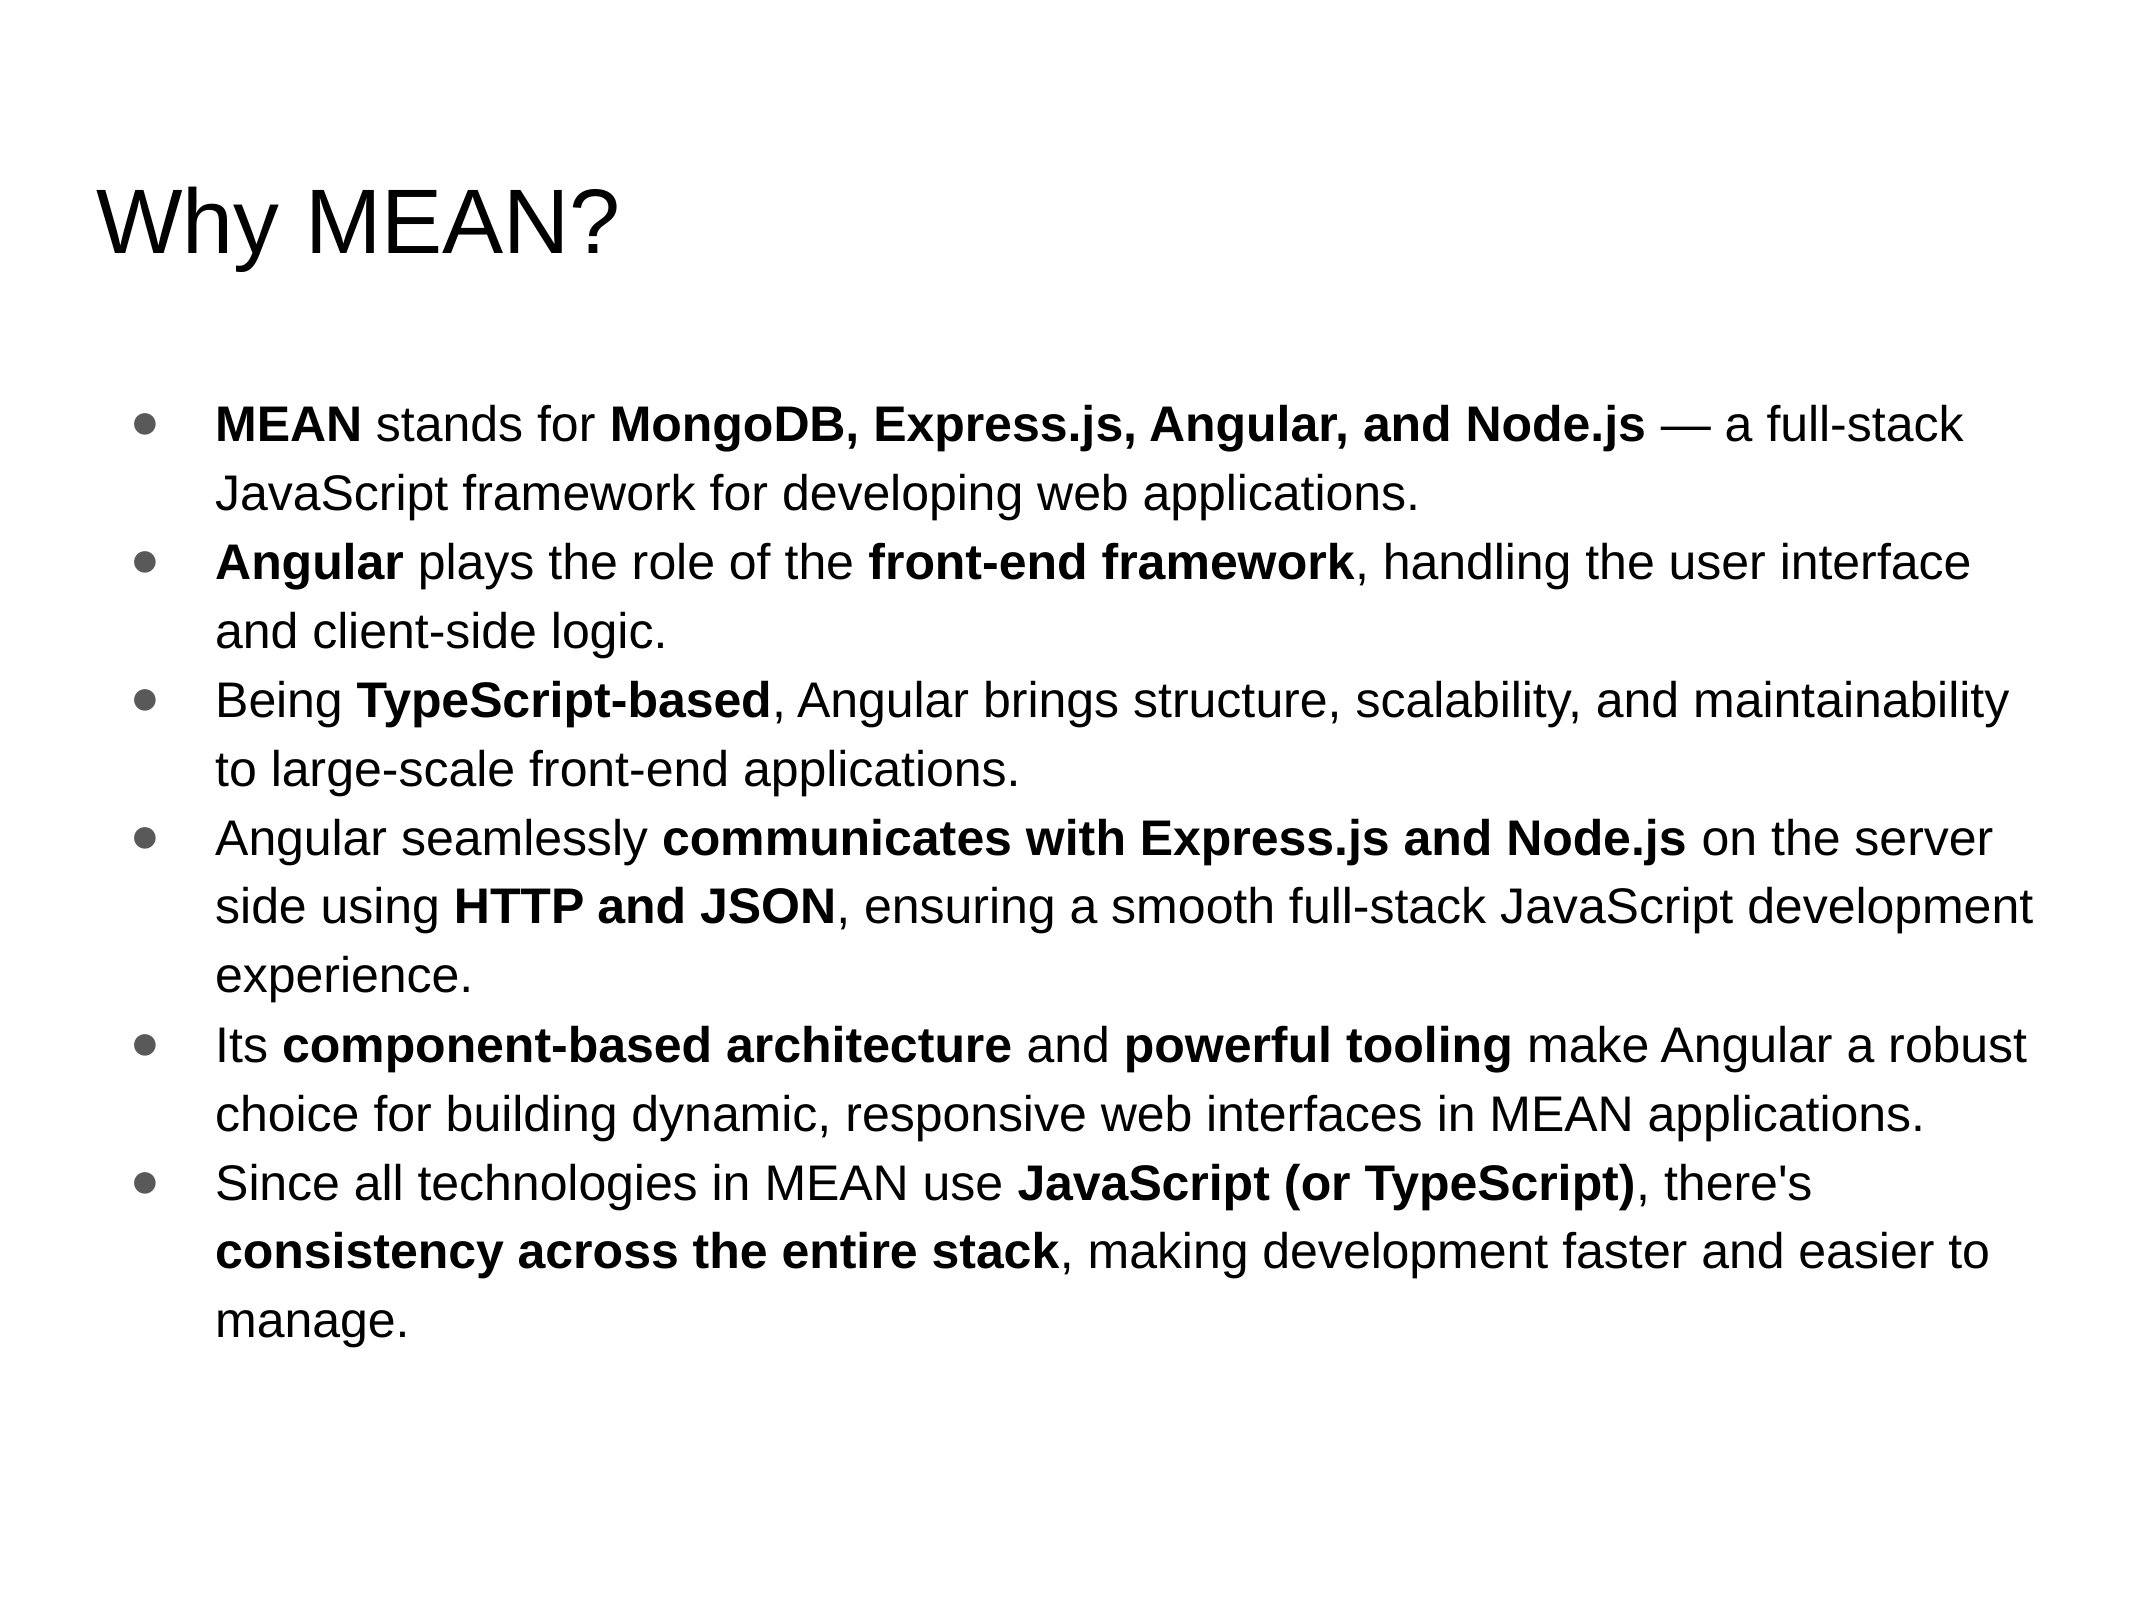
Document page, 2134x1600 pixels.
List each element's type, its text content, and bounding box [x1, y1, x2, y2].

title Why MEAN? [72, 138, 2061, 317]
list MEAN stands for MongoDB, Express.js, Angular, and Node.js — a full-stack JavaScript framework for developing web applications. Angular plays the role of the front-end framework, handling the user interface and client-side logic. Being TypeScript-based, Angular brings structure, scalability, and maintainability to large-scale front-end applications. Angular seamlessly communicates with Express.js and Node.js on the server side using HTTP and JSON, ensuring a smooth full-stack JavaScript development experience. Its component-based architecture and powerful tooling make Angular a robust choice for building dynamic, responsive web interfaces in MEAN applications. Since all technologies in MEAN use JavaScript (or TypeScript), there's consistency across the entire stack, making development faster and easier to manage. [72, 358, 2061, 1422]
